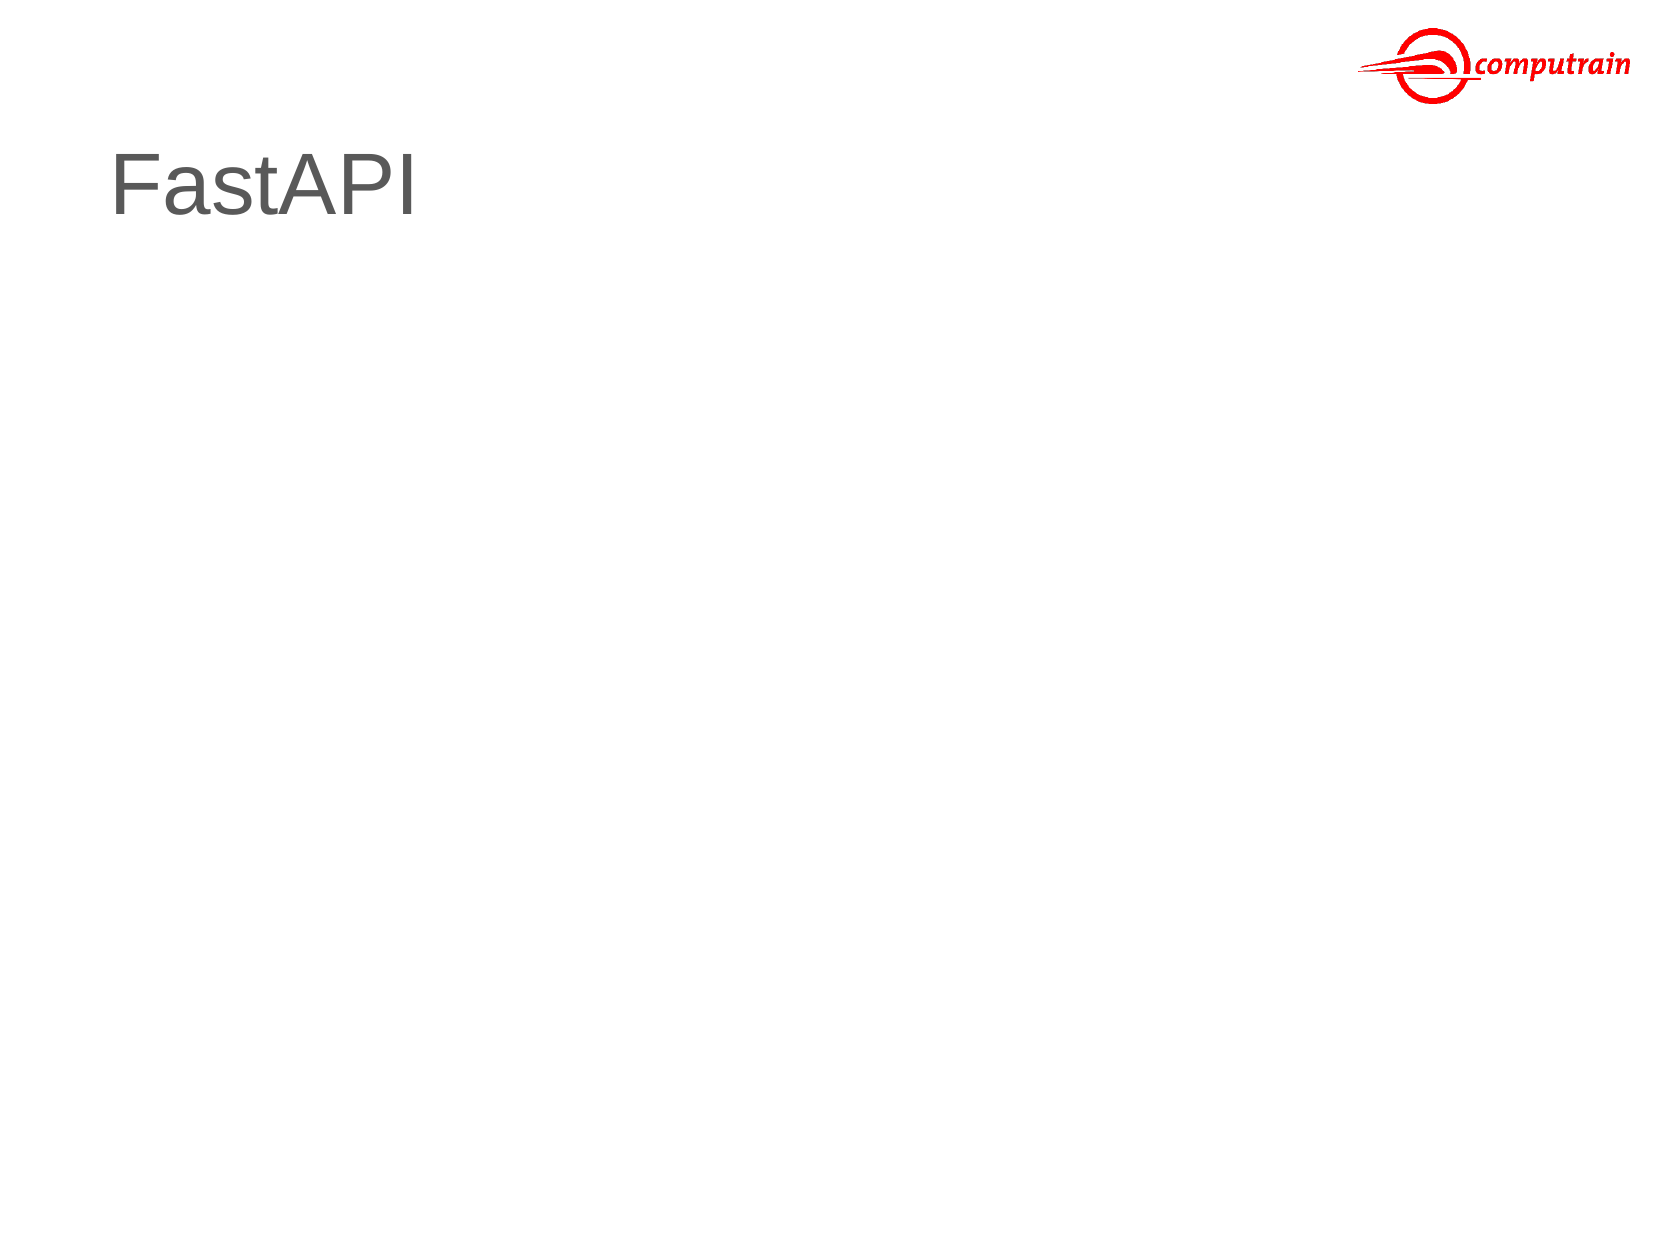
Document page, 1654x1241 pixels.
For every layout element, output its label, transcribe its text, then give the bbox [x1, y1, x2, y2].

picture [1358, 28, 1630, 104]
title FastAPI [94, 66, 1560, 306]
